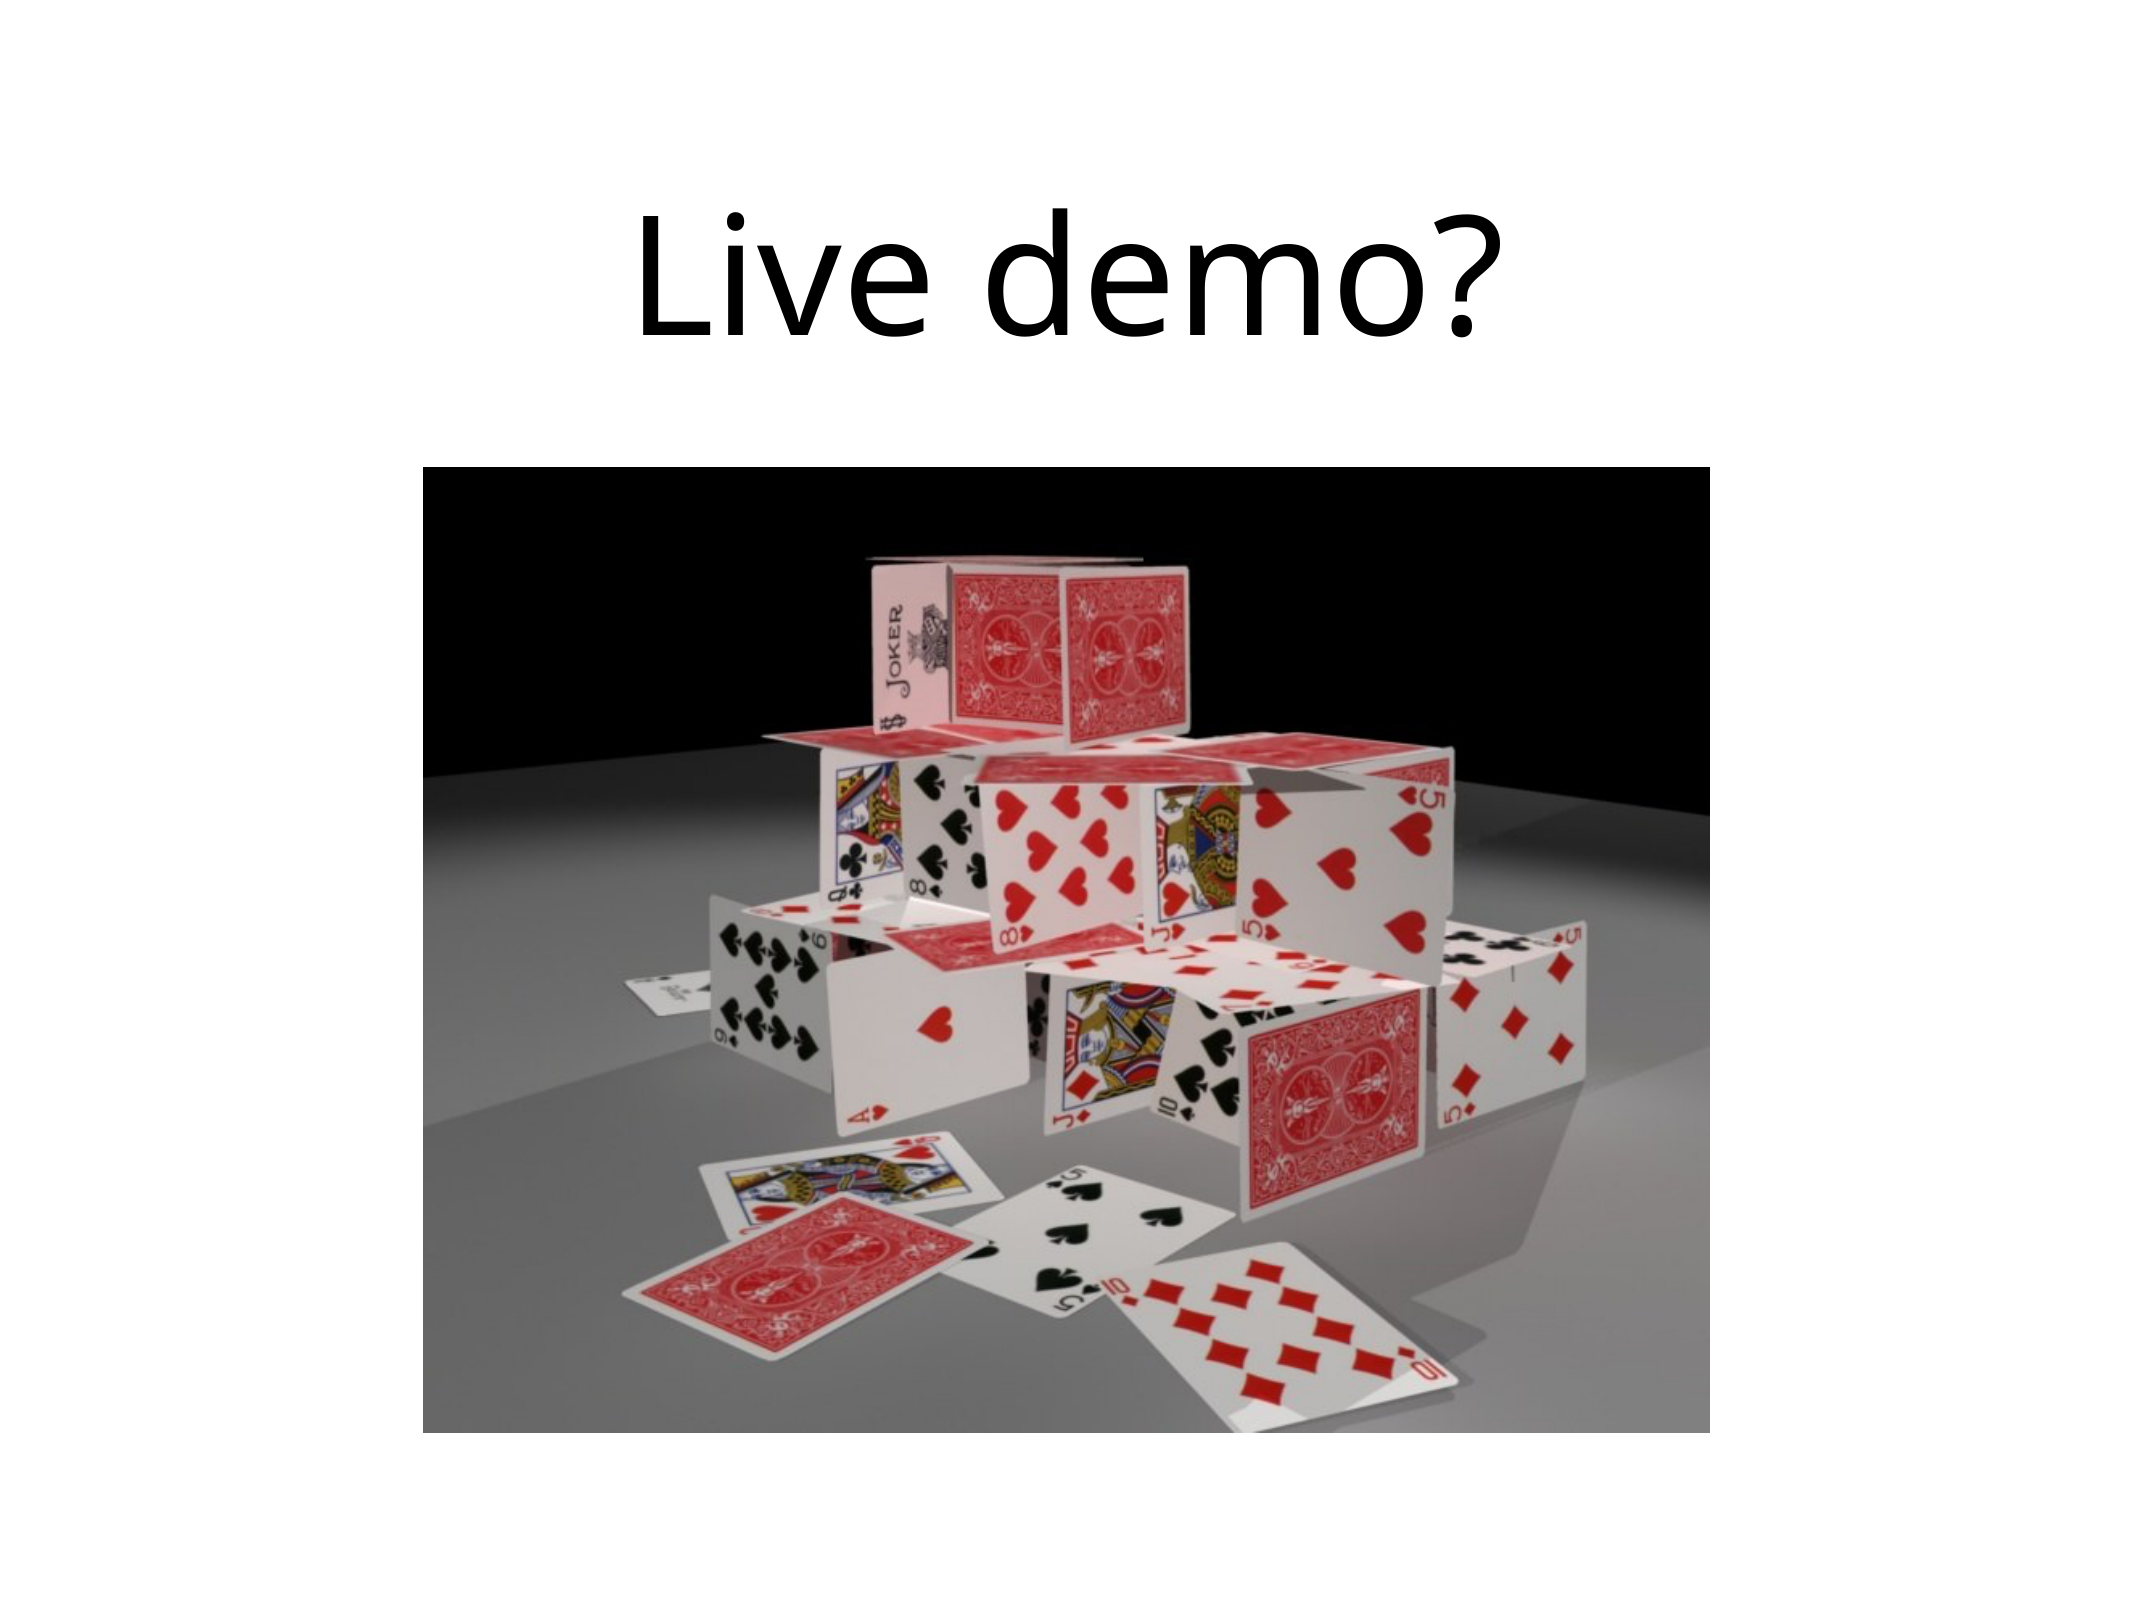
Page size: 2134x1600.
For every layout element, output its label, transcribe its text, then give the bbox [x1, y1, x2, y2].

title Live demo? [207, 0, 1926, 541]
picture [423, 467, 1710, 1433]
